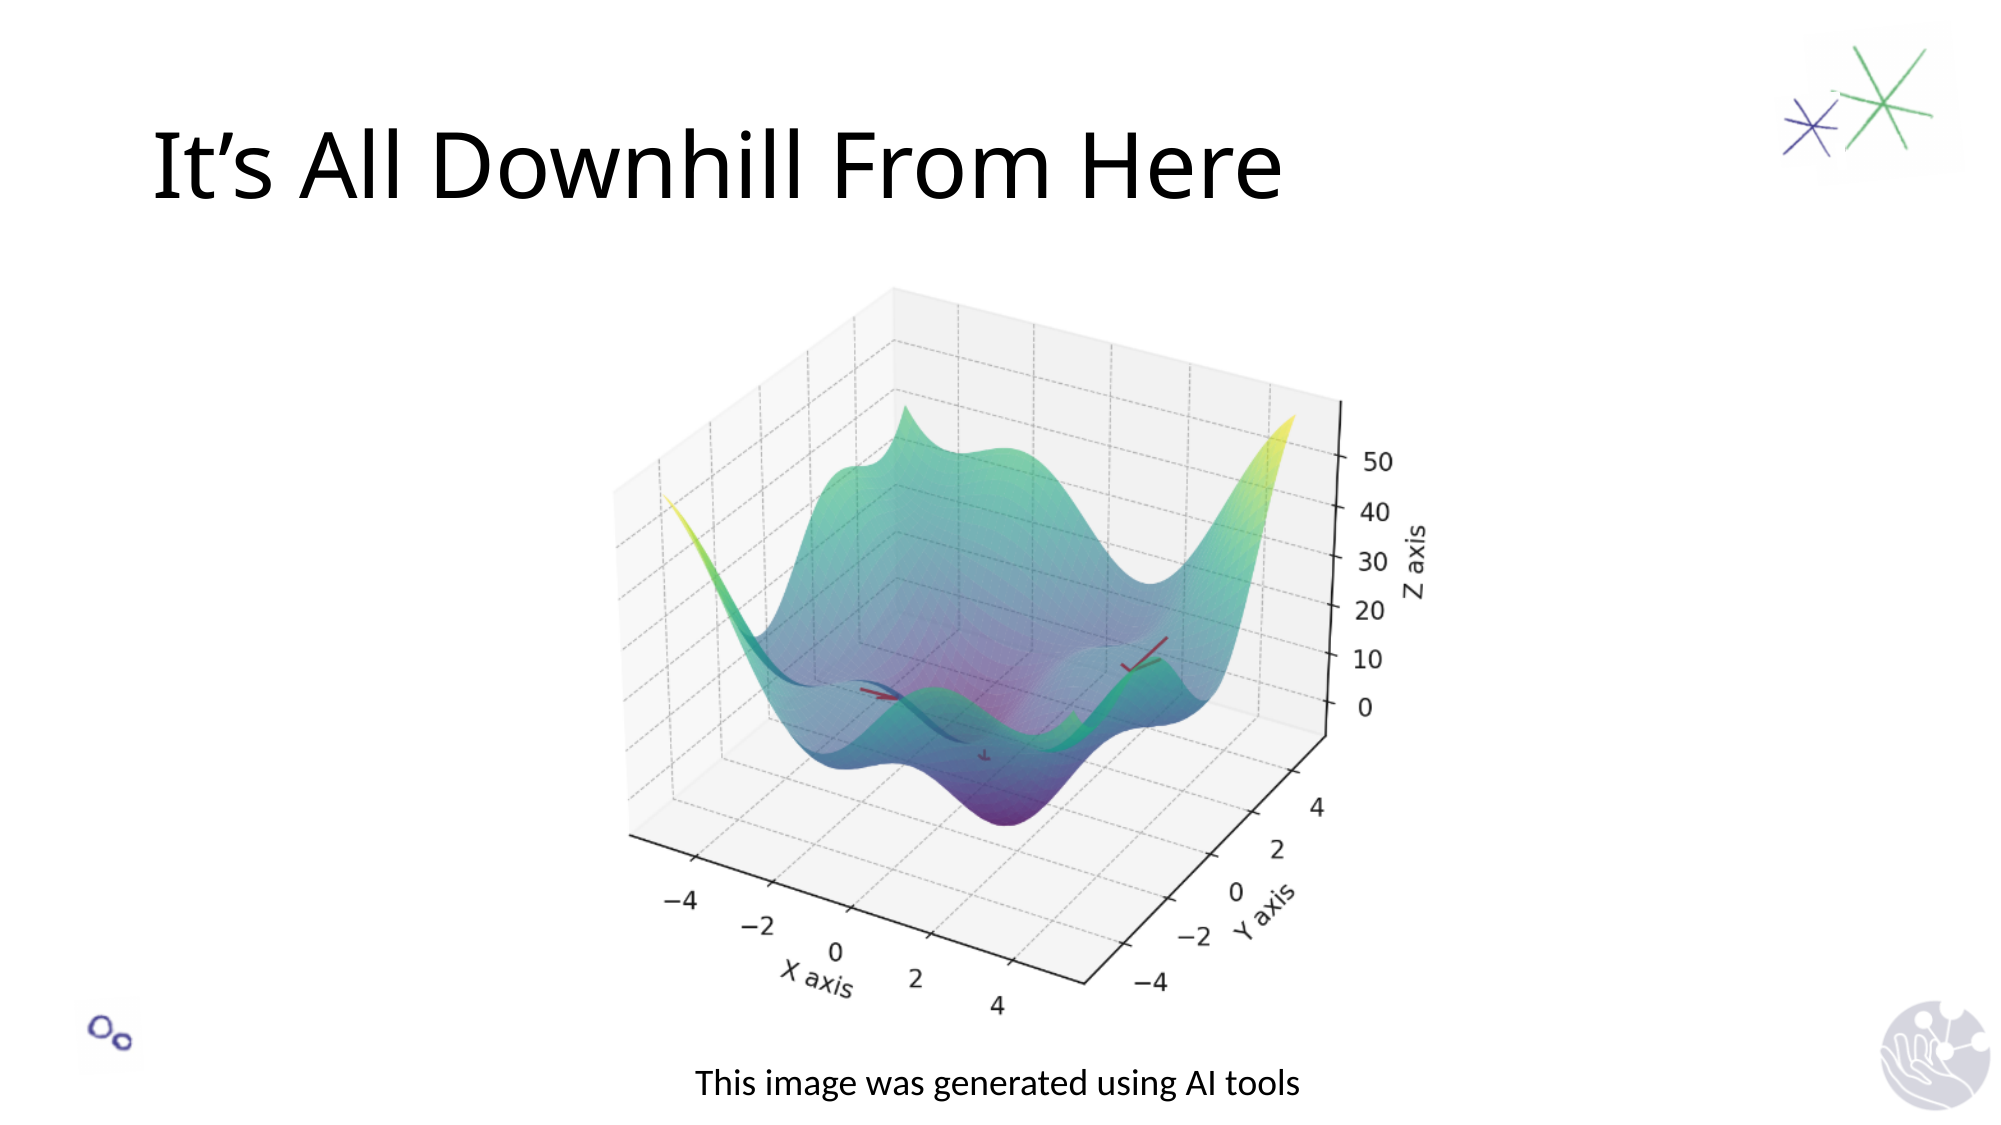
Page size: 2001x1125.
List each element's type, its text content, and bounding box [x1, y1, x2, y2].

picture [1804, 21, 1964, 181]
text_box This image was generated using AI tools [680, 1051, 1320, 1111]
picture [75, 997, 143, 1074]
picture [1866, 989, 1998, 1123]
title It’s All Downhill From Here [137, 59, 1863, 278]
picture [554, 222, 1446, 1050]
